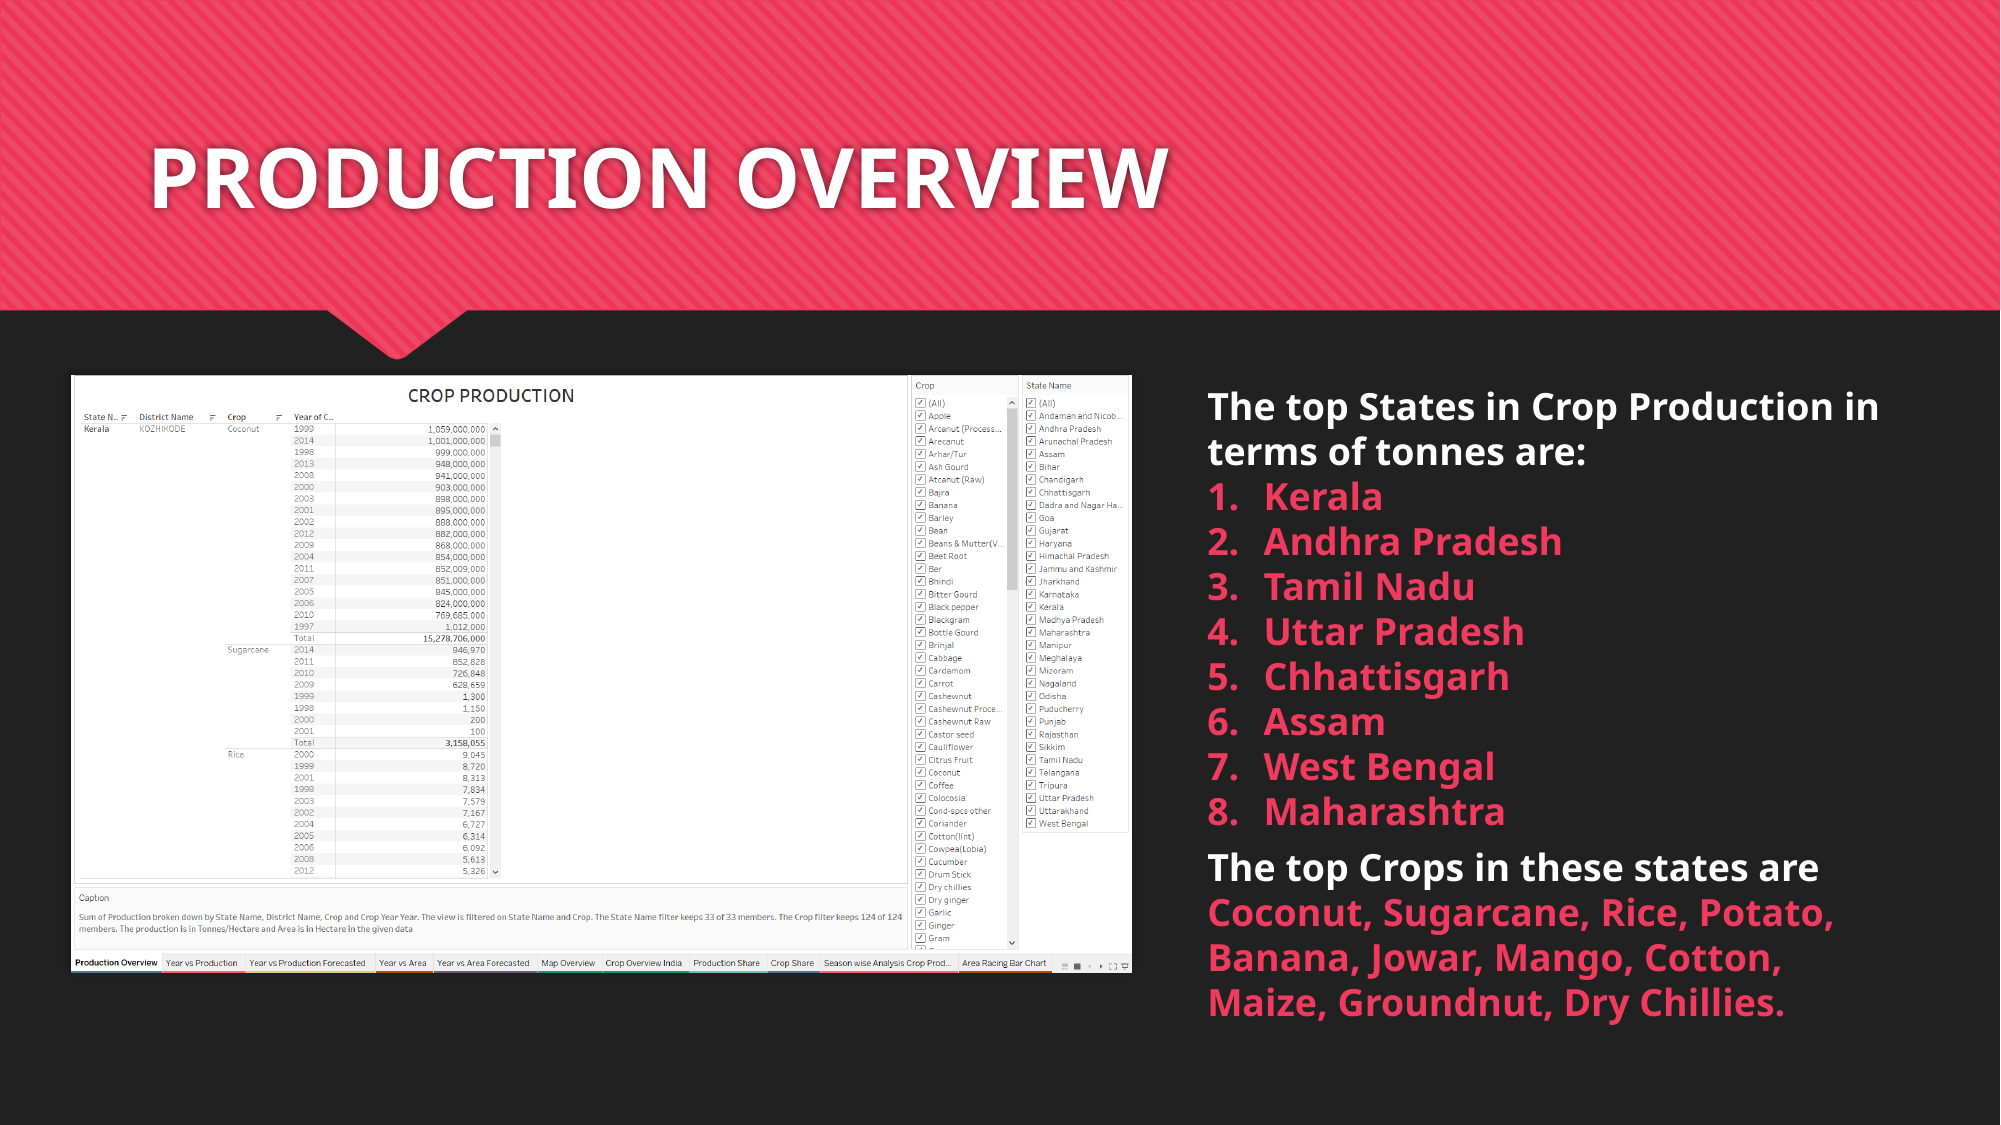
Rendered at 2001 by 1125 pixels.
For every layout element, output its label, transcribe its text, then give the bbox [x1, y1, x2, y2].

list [70, 375, 1132, 973]
text_box The top States in Crop Production in terms of tonnes are: Kerala Andhra Pradesh Tamil Nadu Uttar Pradesh Chhattisgarh Assam West Bengal Maharashtra [1192, 375, 1903, 836]
title PRODUCTION OVERVIEW [132, 73, 1868, 233]
text_box The top Crops in these states are Coconut, Sugarcane, Rice, Potato, Banana, Jowar, Mango, Cotton, Maize, Groundnut, Dry Chillies. [1192, 836, 1903, 1032]
